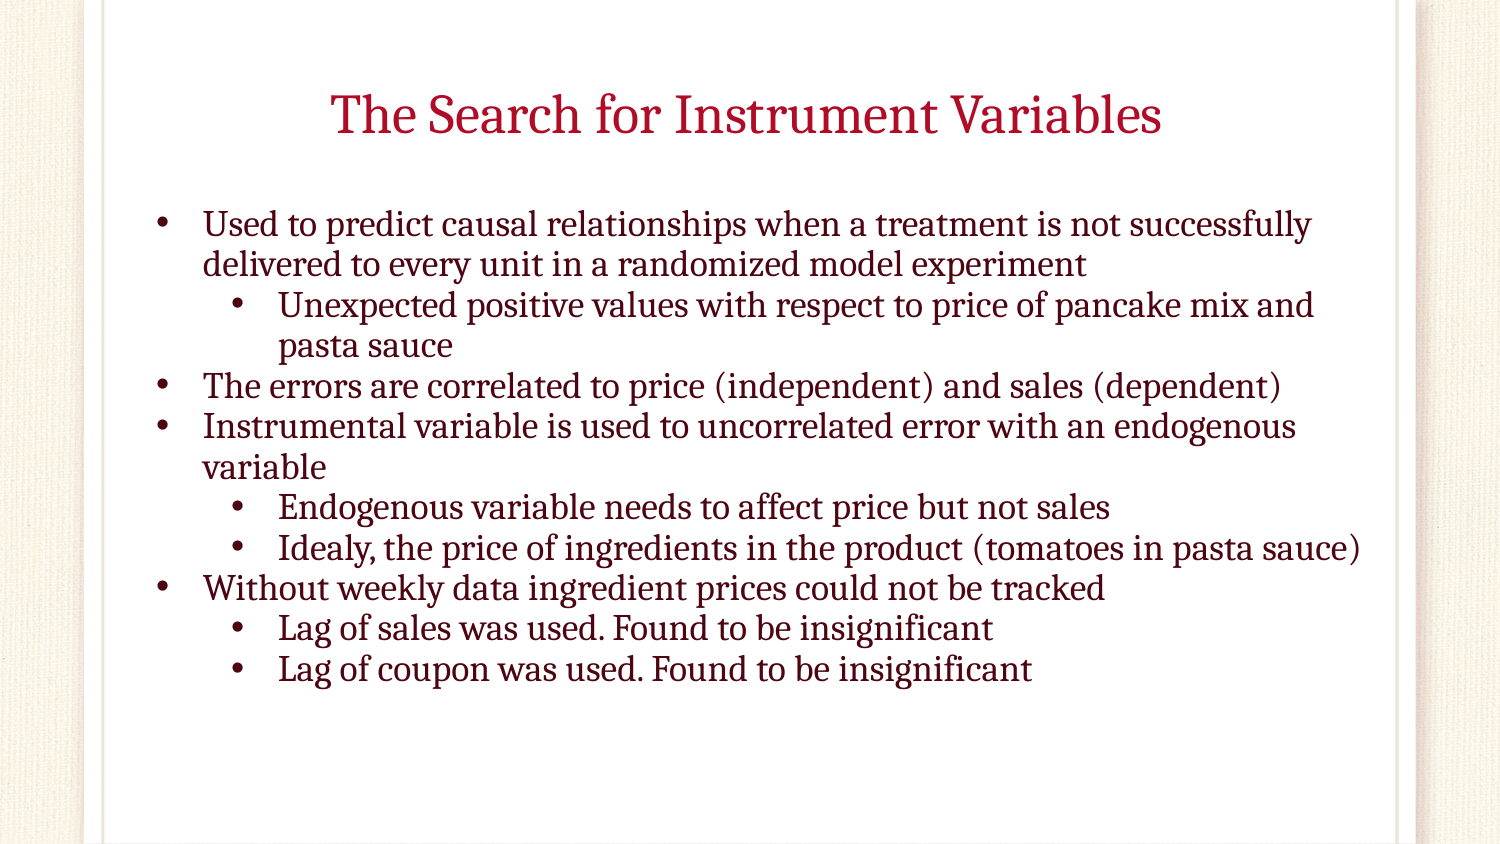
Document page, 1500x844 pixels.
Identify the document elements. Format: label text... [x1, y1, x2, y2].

picture [1416, 0, 1500, 844]
picture [0, 0, 84, 844]
title The Search for Instrument Variables [103, 72, 1390, 167]
list Used to predict causal relationships when a treatment is not successfully delivered to every unit in a randomized model experiment Unexpected positive values with respect to price of pancake mix and pasta sauce The errors are correlated to price (independent) and sales (dependent) Instrumental variable is used to uncorrelated error with an endogenous variable Endogenous variable needs to affect price but not sales Idealy, the price of ingredients in the product (tomatoes in pasta sauce) Without weekly data ingredient prices could not be tracked Lag of sales was used. Found to be insignificant Lag of coupon was used. Found to be insignificant [103, 189, 1390, 750]
